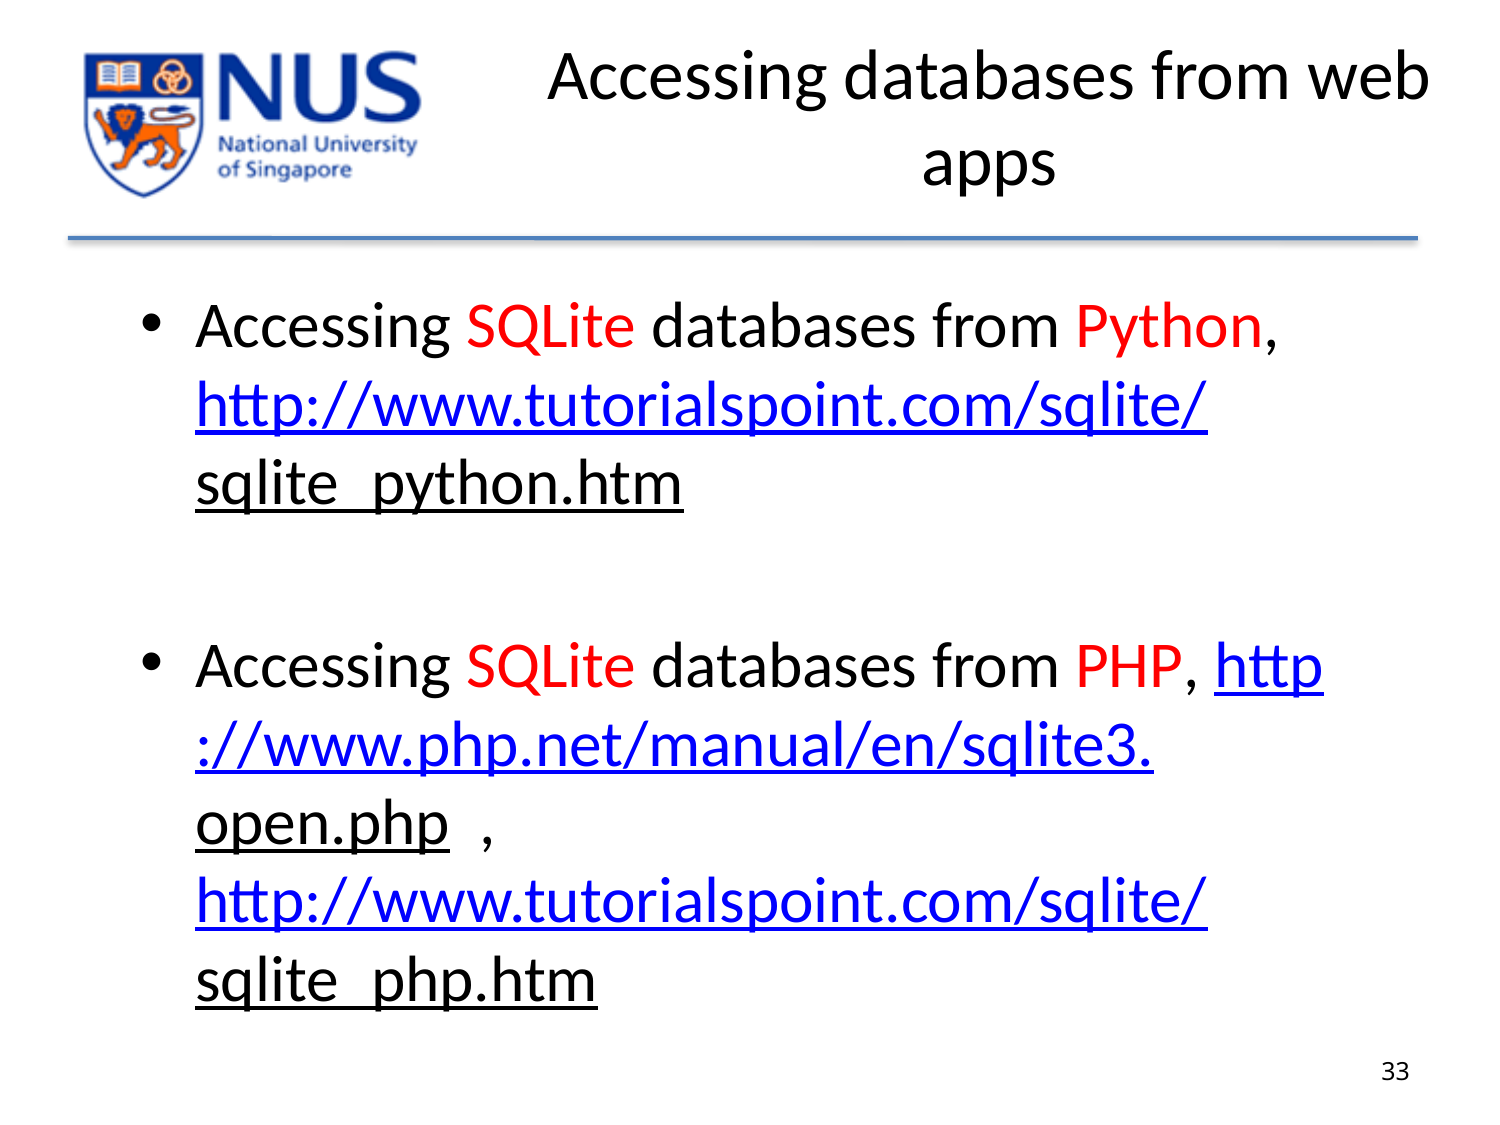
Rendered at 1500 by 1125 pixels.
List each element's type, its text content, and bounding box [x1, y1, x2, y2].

picture [44, 13, 464, 225]
title Accessing databases from web apps [502, 20, 1477, 208]
slide_number 33 [1074, 1042, 1425, 1103]
list Accessing SQLite databases from Python, http://www.tutorialspoint.com/sqlite/sqlite_python.htm Accessing SQLite databases from PHP, http://www.php.net/manual/en/sqlite3.open.php , http://www.tutorialspoint.com/sqlite/sqlite_php.htm [125, 275, 1386, 1025]
